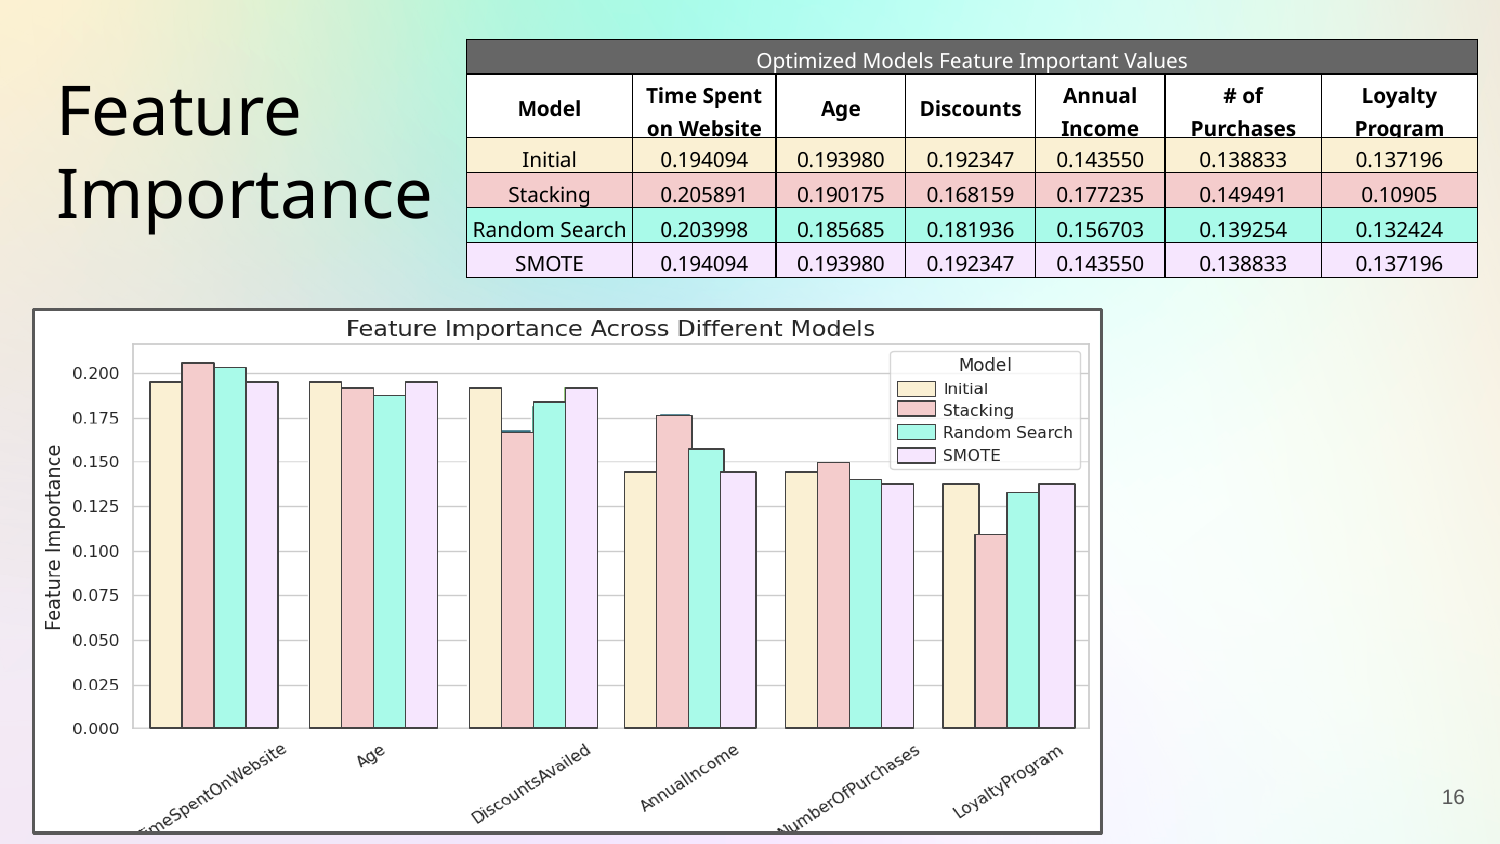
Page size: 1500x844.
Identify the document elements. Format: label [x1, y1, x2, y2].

text_box [34, 310, 1100, 832]
picture [0, 0, 1500, 844]
